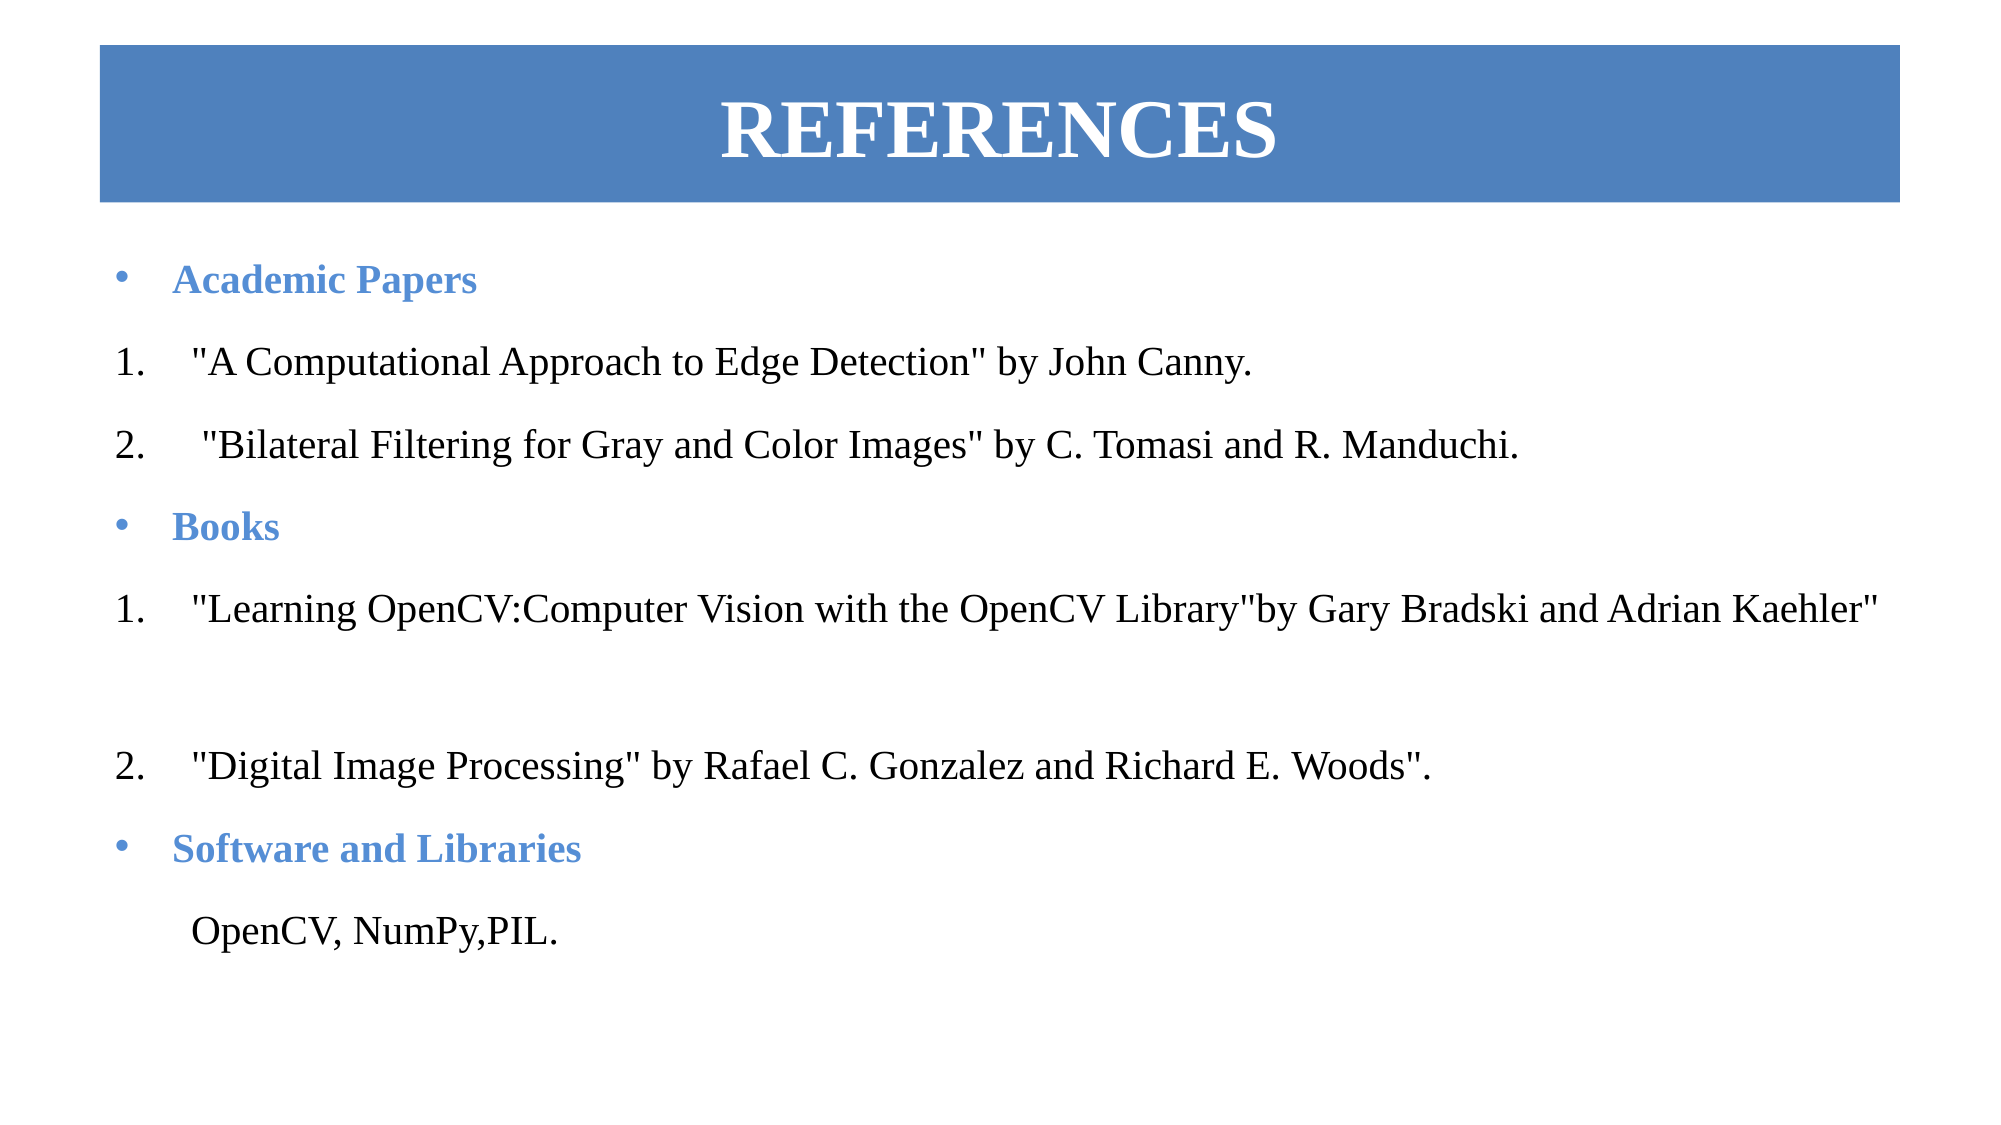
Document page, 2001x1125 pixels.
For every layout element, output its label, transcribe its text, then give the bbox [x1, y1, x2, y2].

list Academic Papers "A Computational Approach to Edge Detection" by John Canny. "Bilateral Filtering for Gray and Color Images" by C. Tomasi and R. Manduchi. Books "Learning OpenCV:Computer Vision with the OpenCV Library"by Gary Bradski and Adrian Kaehler" "Digital Image Processing" by Rafael C. Gonzalez and Richard E. Woods". Software and Libraries OpenCV, NumPy,PIL. [99, 219, 1901, 963]
title REFERENCES [99, 44, 1901, 203]
